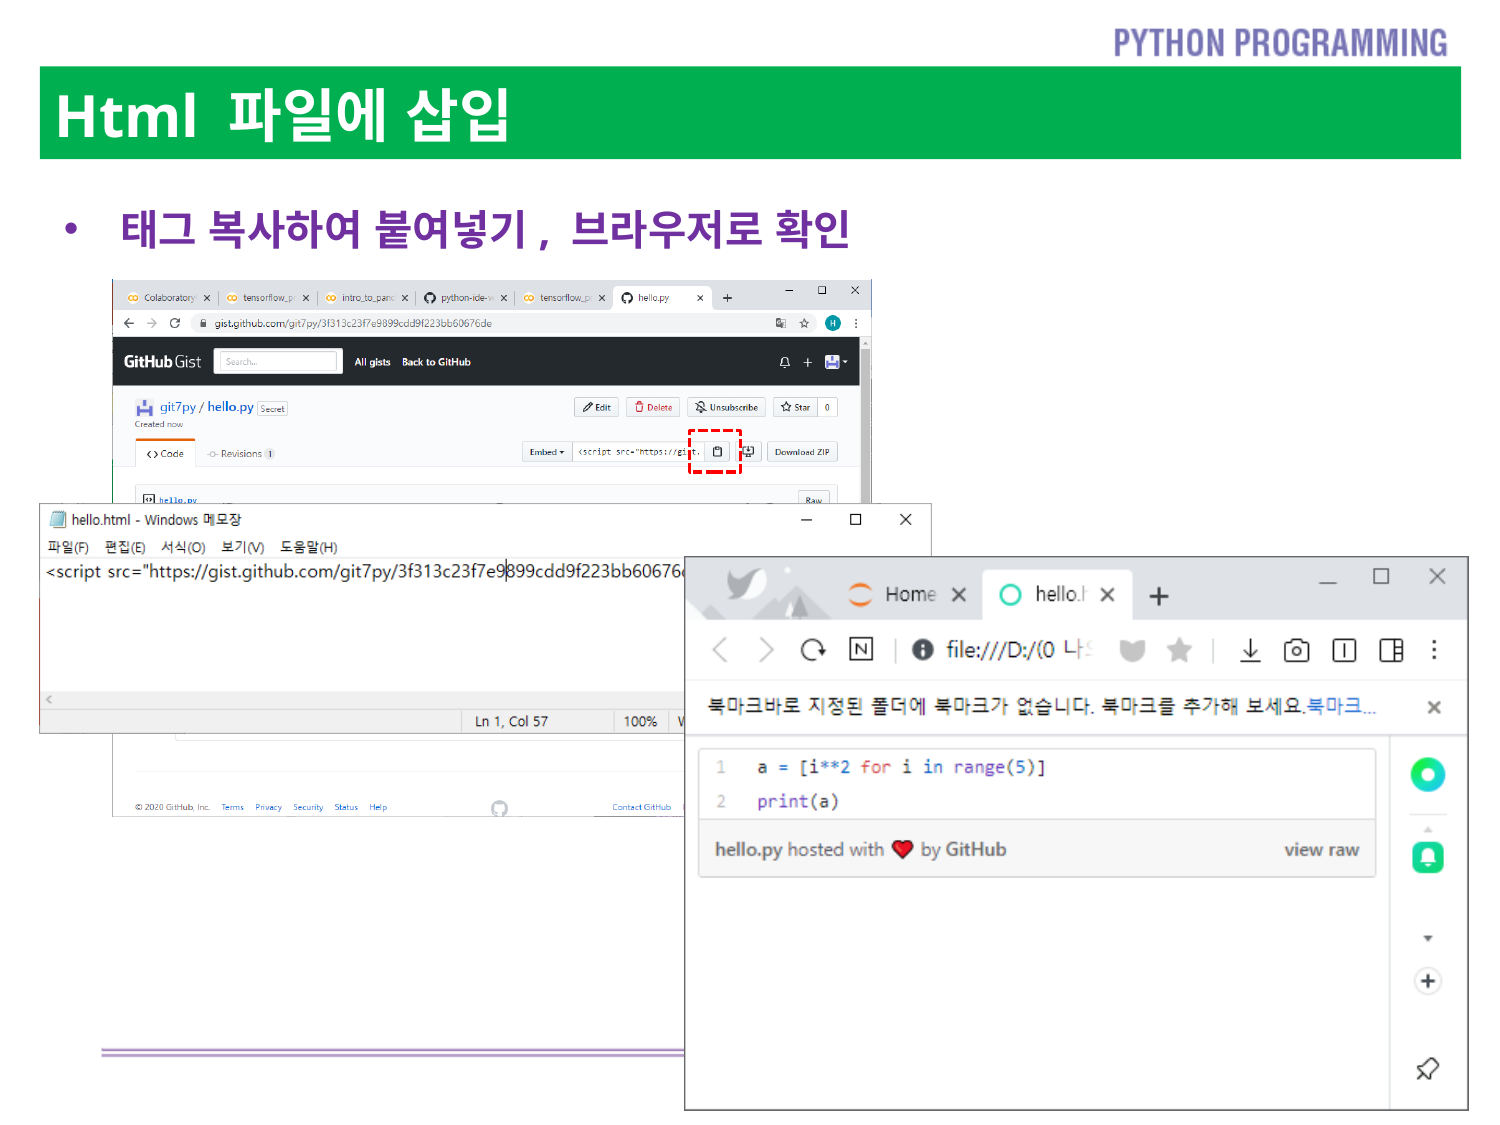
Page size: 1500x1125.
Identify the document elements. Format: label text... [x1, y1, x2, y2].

picture [1106, 13, 1462, 66]
picture [18, 279, 1483, 1112]
list 태그 복사하여 붙여넣기, 브라우저로 확인 [48, 743, 679, 1041]
list 태그 복사하여 붙여넣기, 브라우저로 확인 [48, 195, 1461, 554]
title Html 파일에 삽입 [39, 76, 1444, 152]
